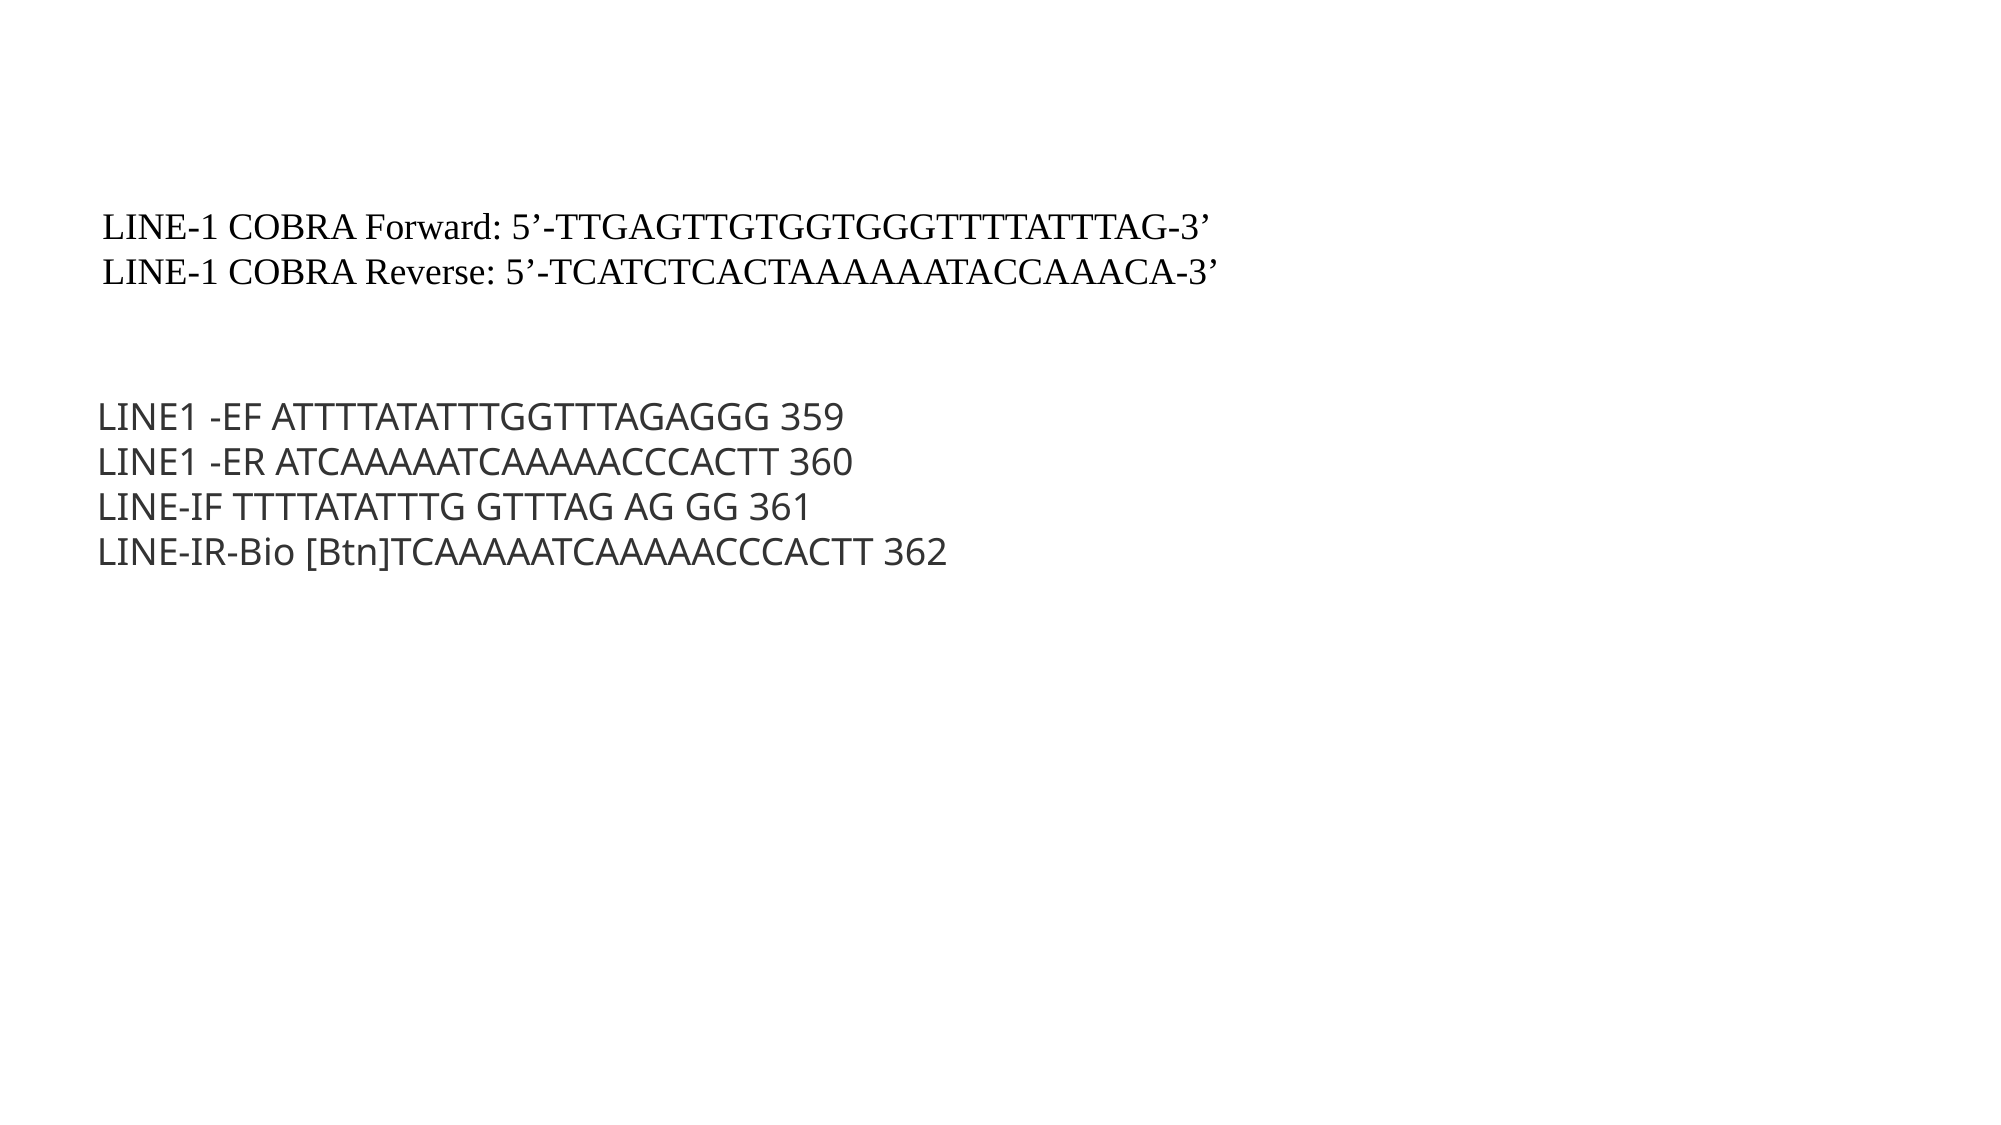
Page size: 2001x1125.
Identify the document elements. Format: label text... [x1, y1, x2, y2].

text_box LINE-1 COBRA Forward: 5’-TTGAGTTGTGGTGGGTTTTATTTAG-3’ LINE-1 COBRA Reverse: 5’-TCATCTCACTAAAAAATACCAAACA-3’ [87, 194, 1236, 300]
text_box LINE1 -EF ATTTTATATTTGGTTTAGAGGG 359 LINE1 -ER ATCAAAAATCAAAAACCCACTT 360 LINE-IF TTTTATATTTG GTTTAG AG GG 361 LINE-IR-Bio [Btn]TCAAAAATCAAAAACCCACTT 362 [82, 385, 1082, 581]
